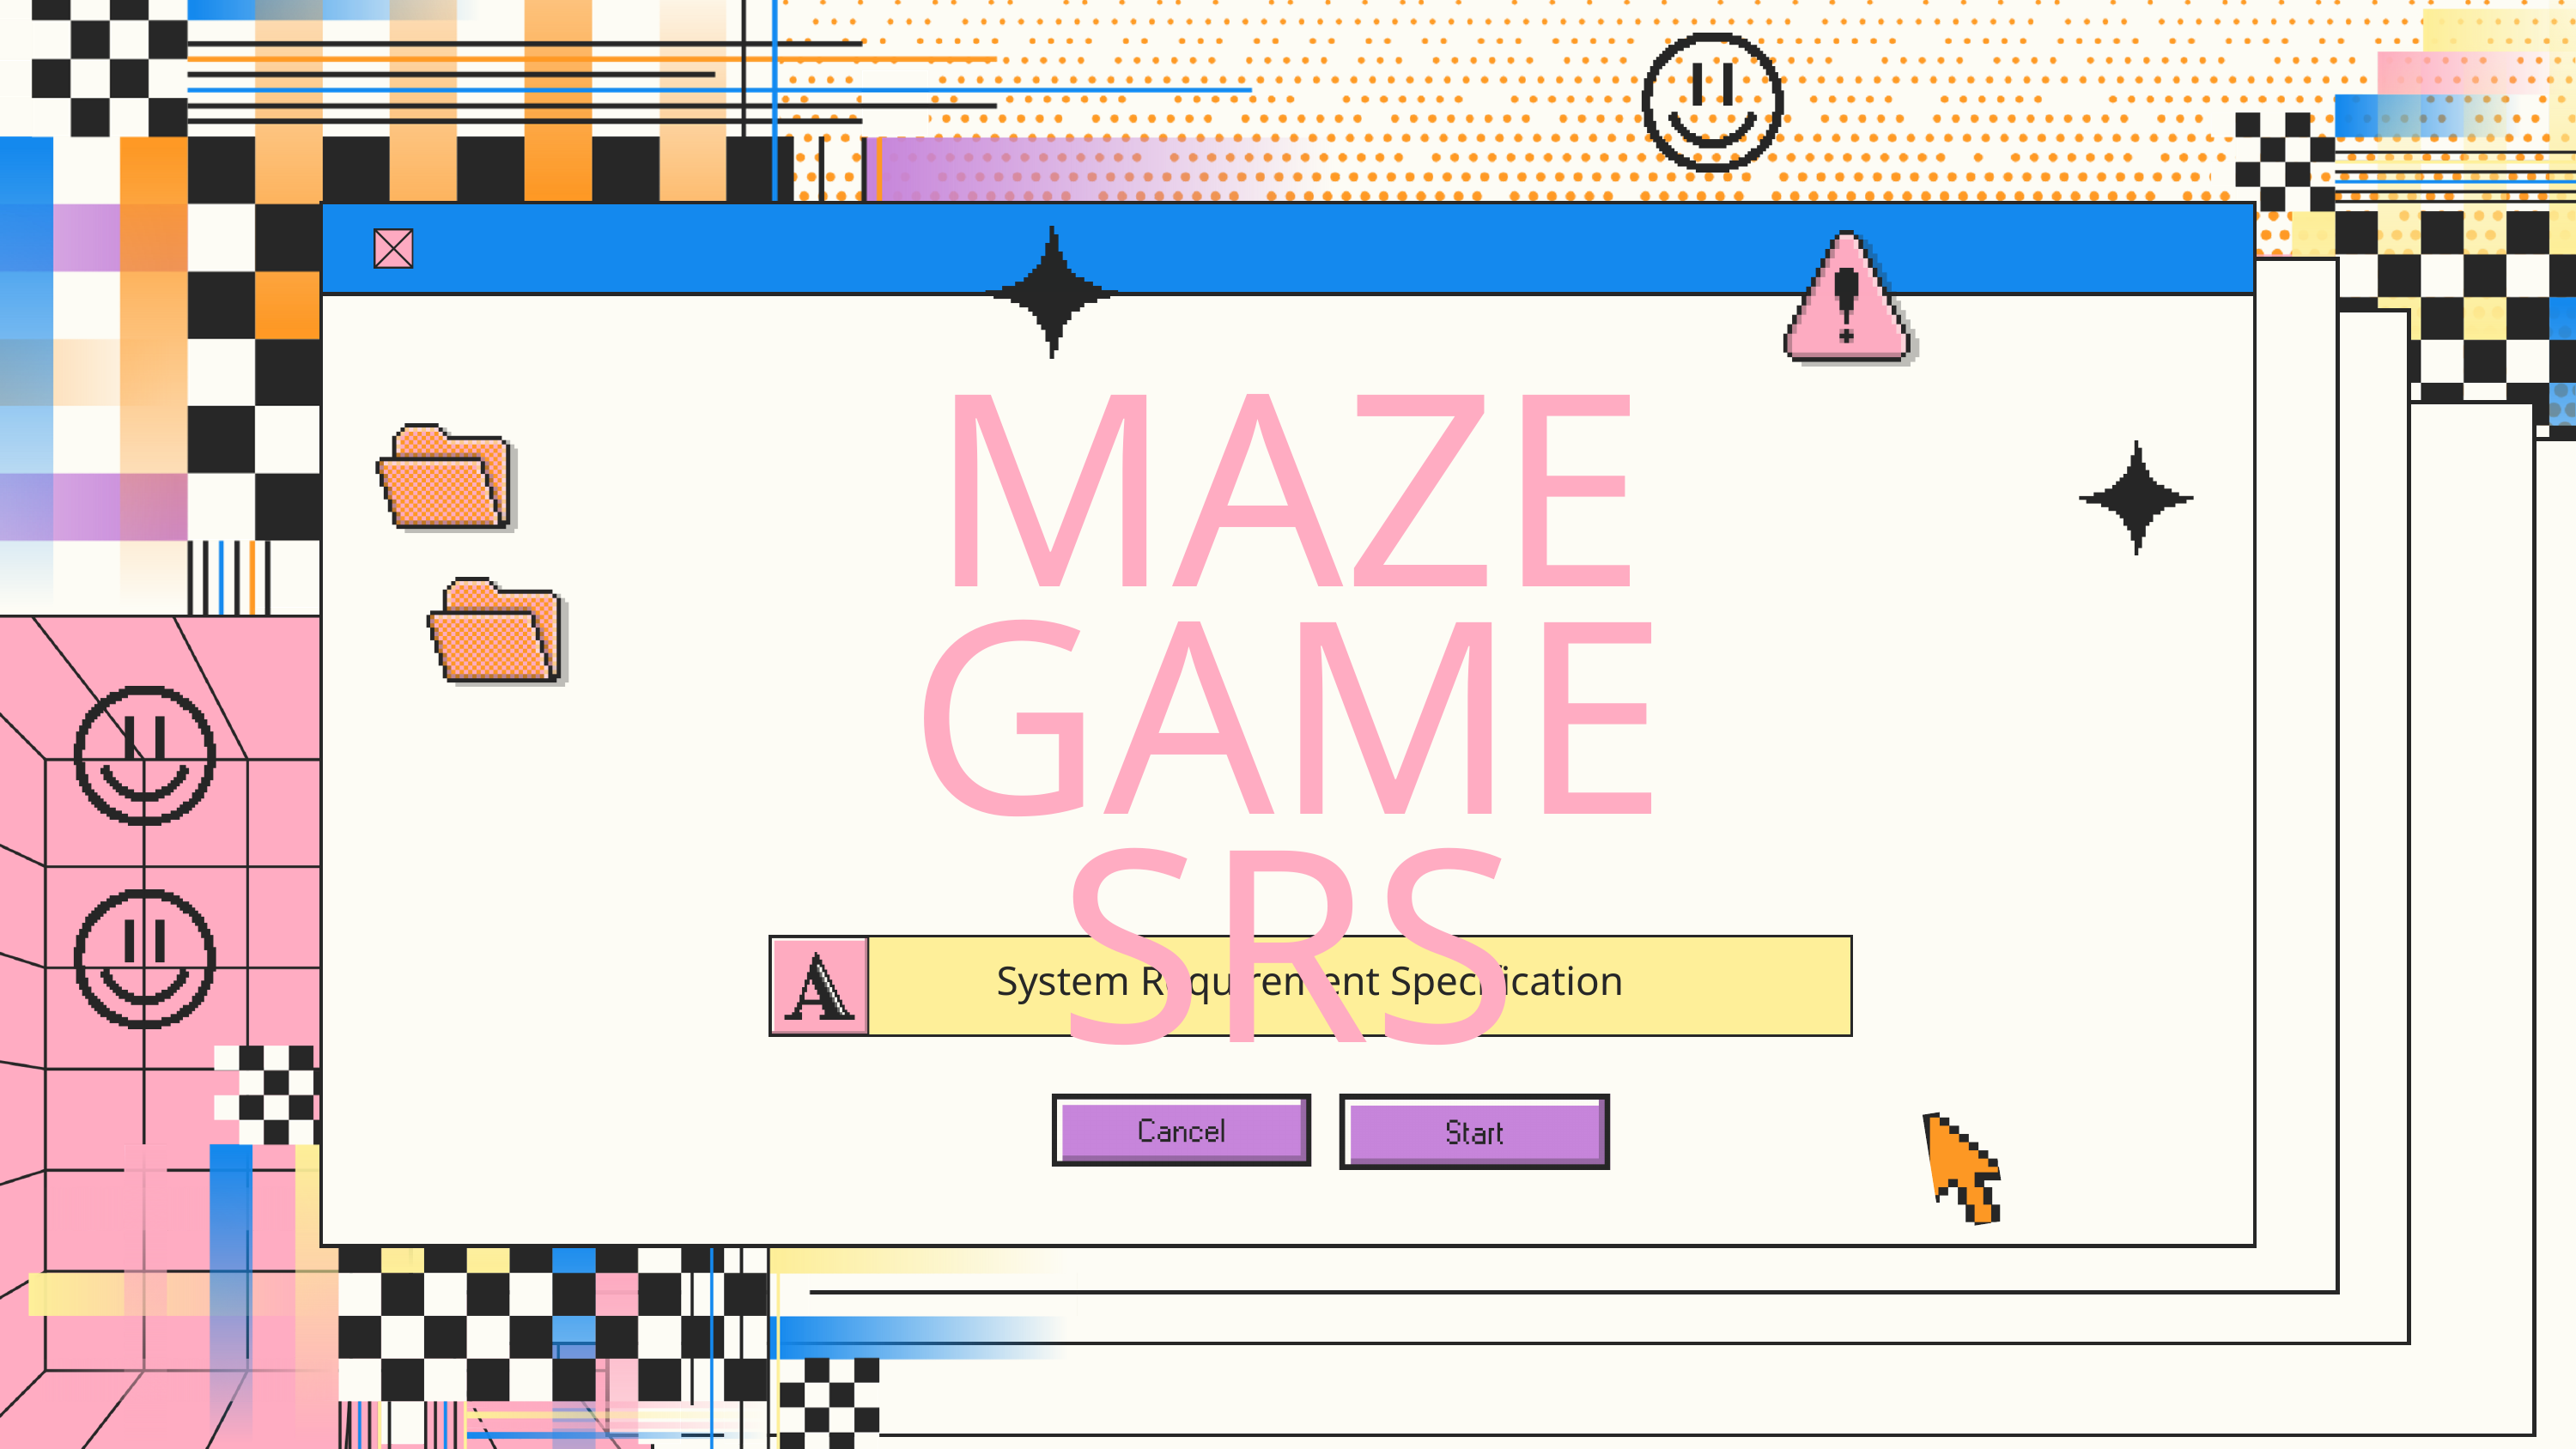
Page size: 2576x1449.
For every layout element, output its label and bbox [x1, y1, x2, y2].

text_box [0, 615, 316, 1449]
text_box [482, 309, 2409, 1344]
text_box [73, 889, 216, 1029]
text_box [73, 686, 216, 826]
text_box [652, 439, 2576, 1449]
text_box [2025, 0, 2576, 437]
text_box [410, 258, 2338, 1293]
text_box [320, 202, 2256, 1246]
text_box [1350, 0, 2025, 201]
text_box [28, 877, 647, 1449]
text_box [1641, 33, 1784, 173]
text_box [769, 936, 1852, 1036]
text_box [0, 0, 1350, 615]
text_box [607, 401, 2535, 1436]
